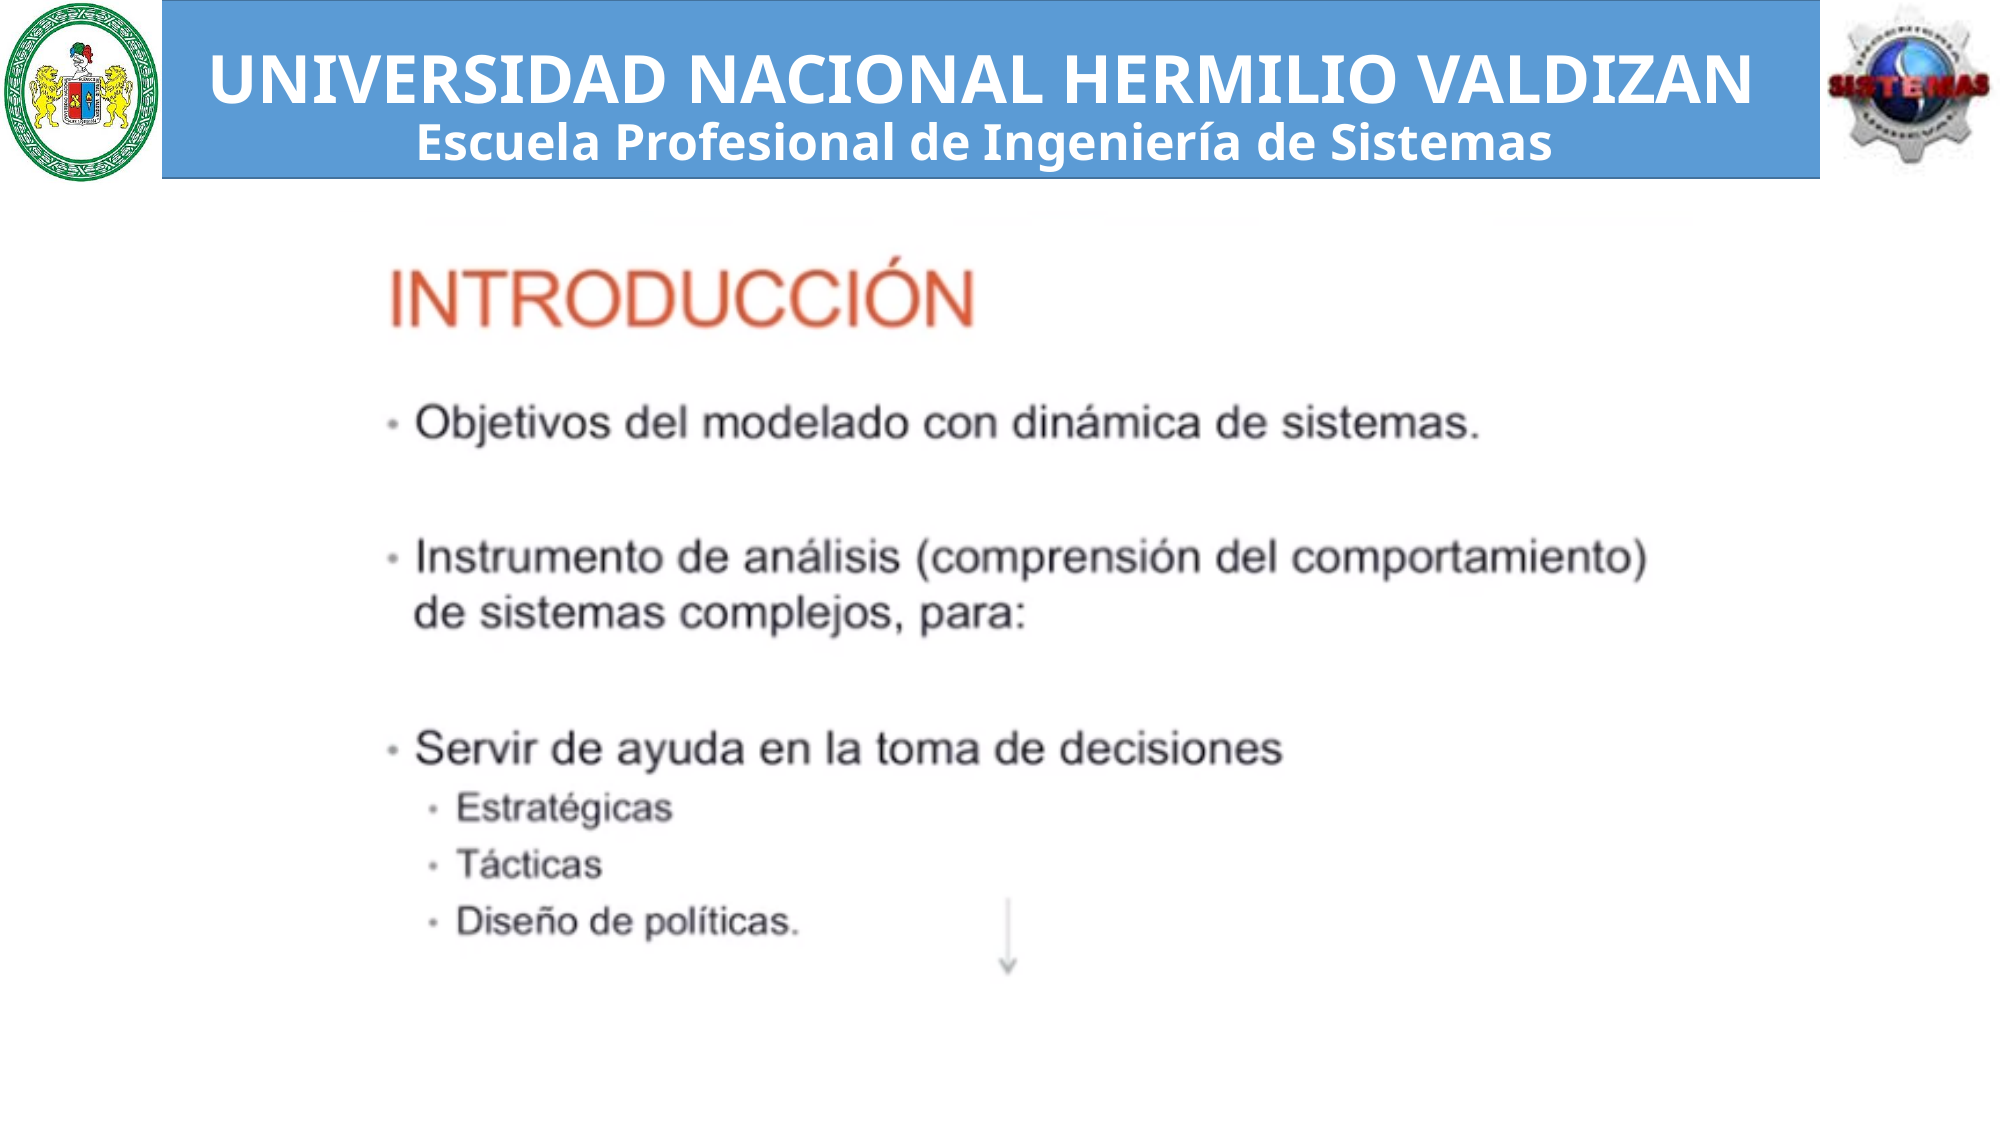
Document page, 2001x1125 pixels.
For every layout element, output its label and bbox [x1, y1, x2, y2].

text_box [0, 0, 2000, 185]
picture [335, 211, 1693, 1092]
